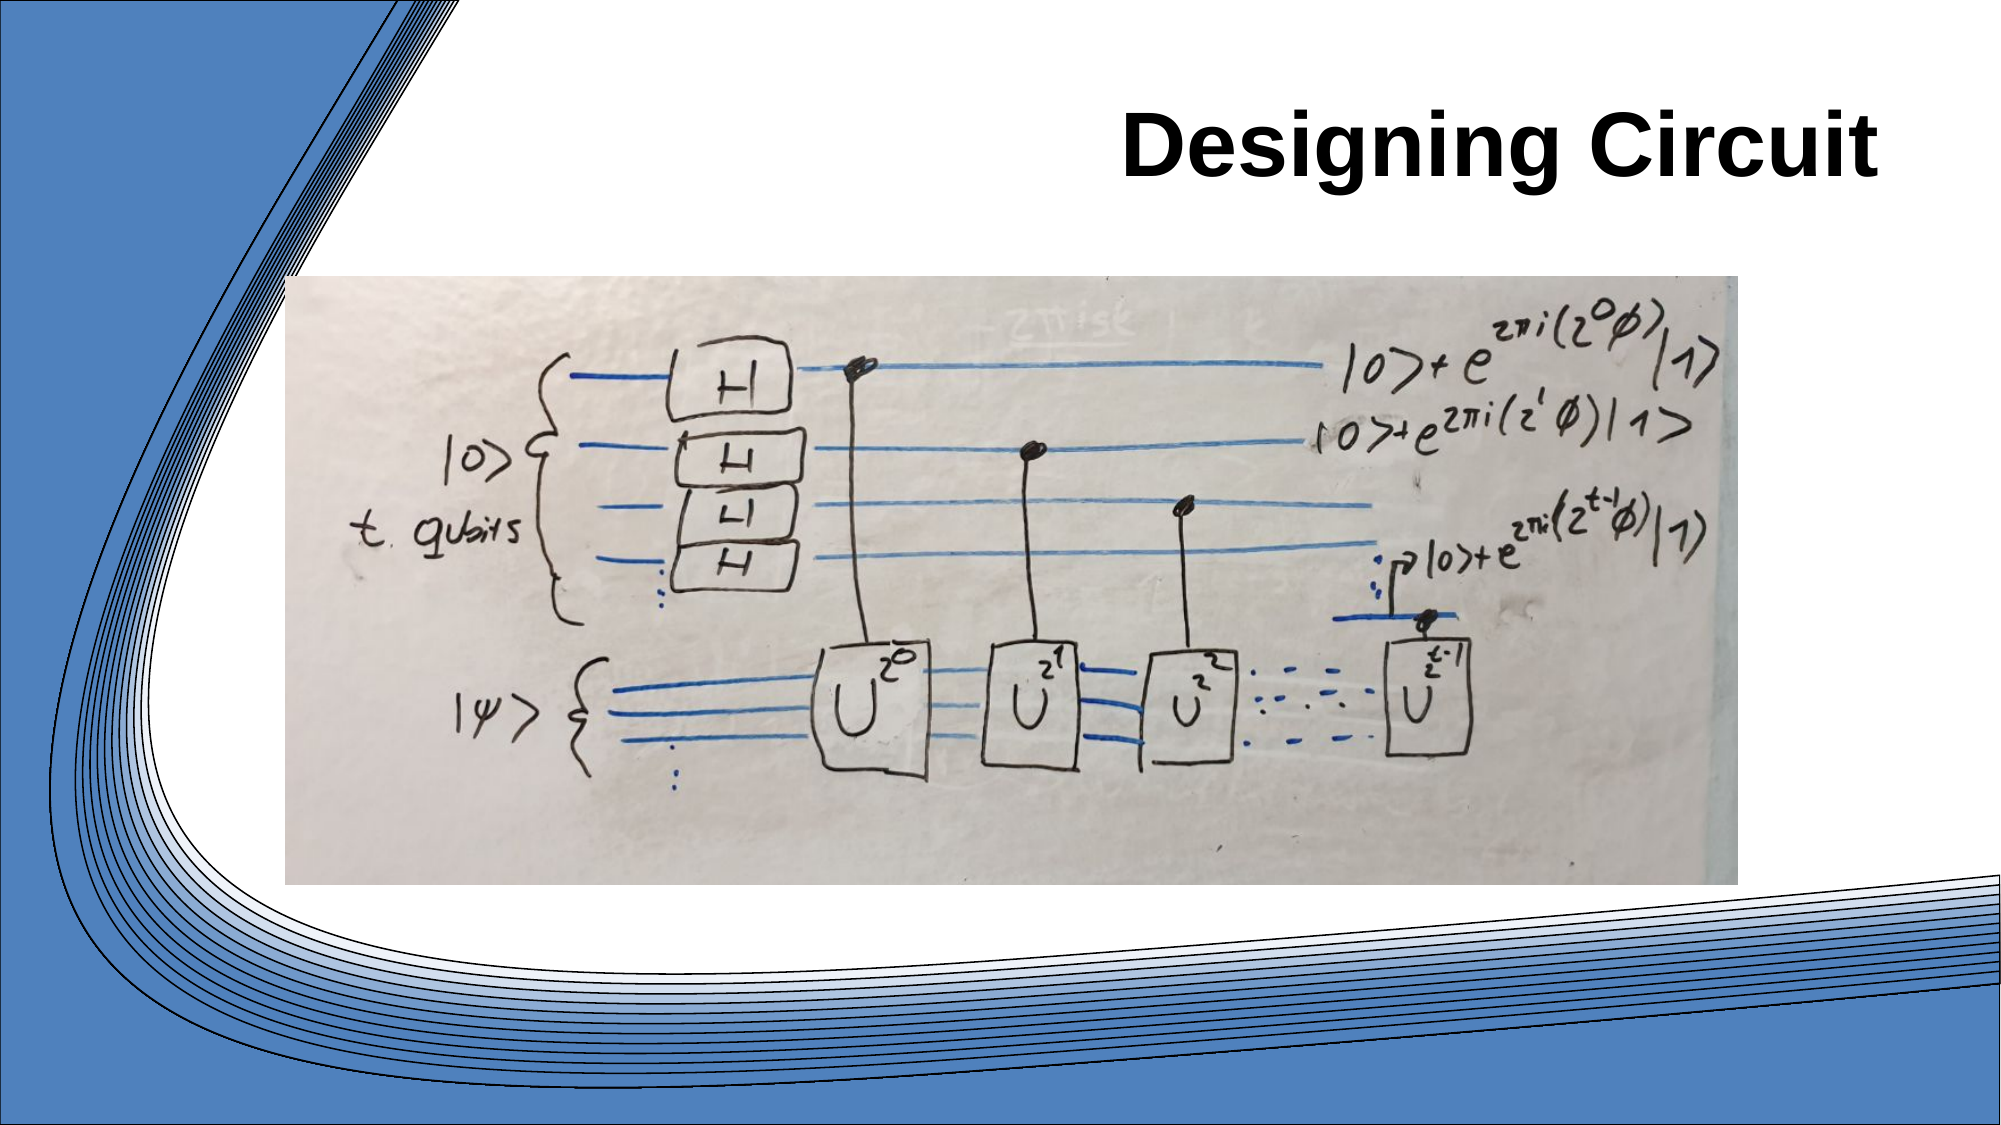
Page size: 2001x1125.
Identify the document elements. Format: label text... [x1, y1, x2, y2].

picture [284, 276, 1738, 886]
text_box Designing Circuit [1105, 77, 1900, 195]
text_box [259, 45, 1900, 233]
